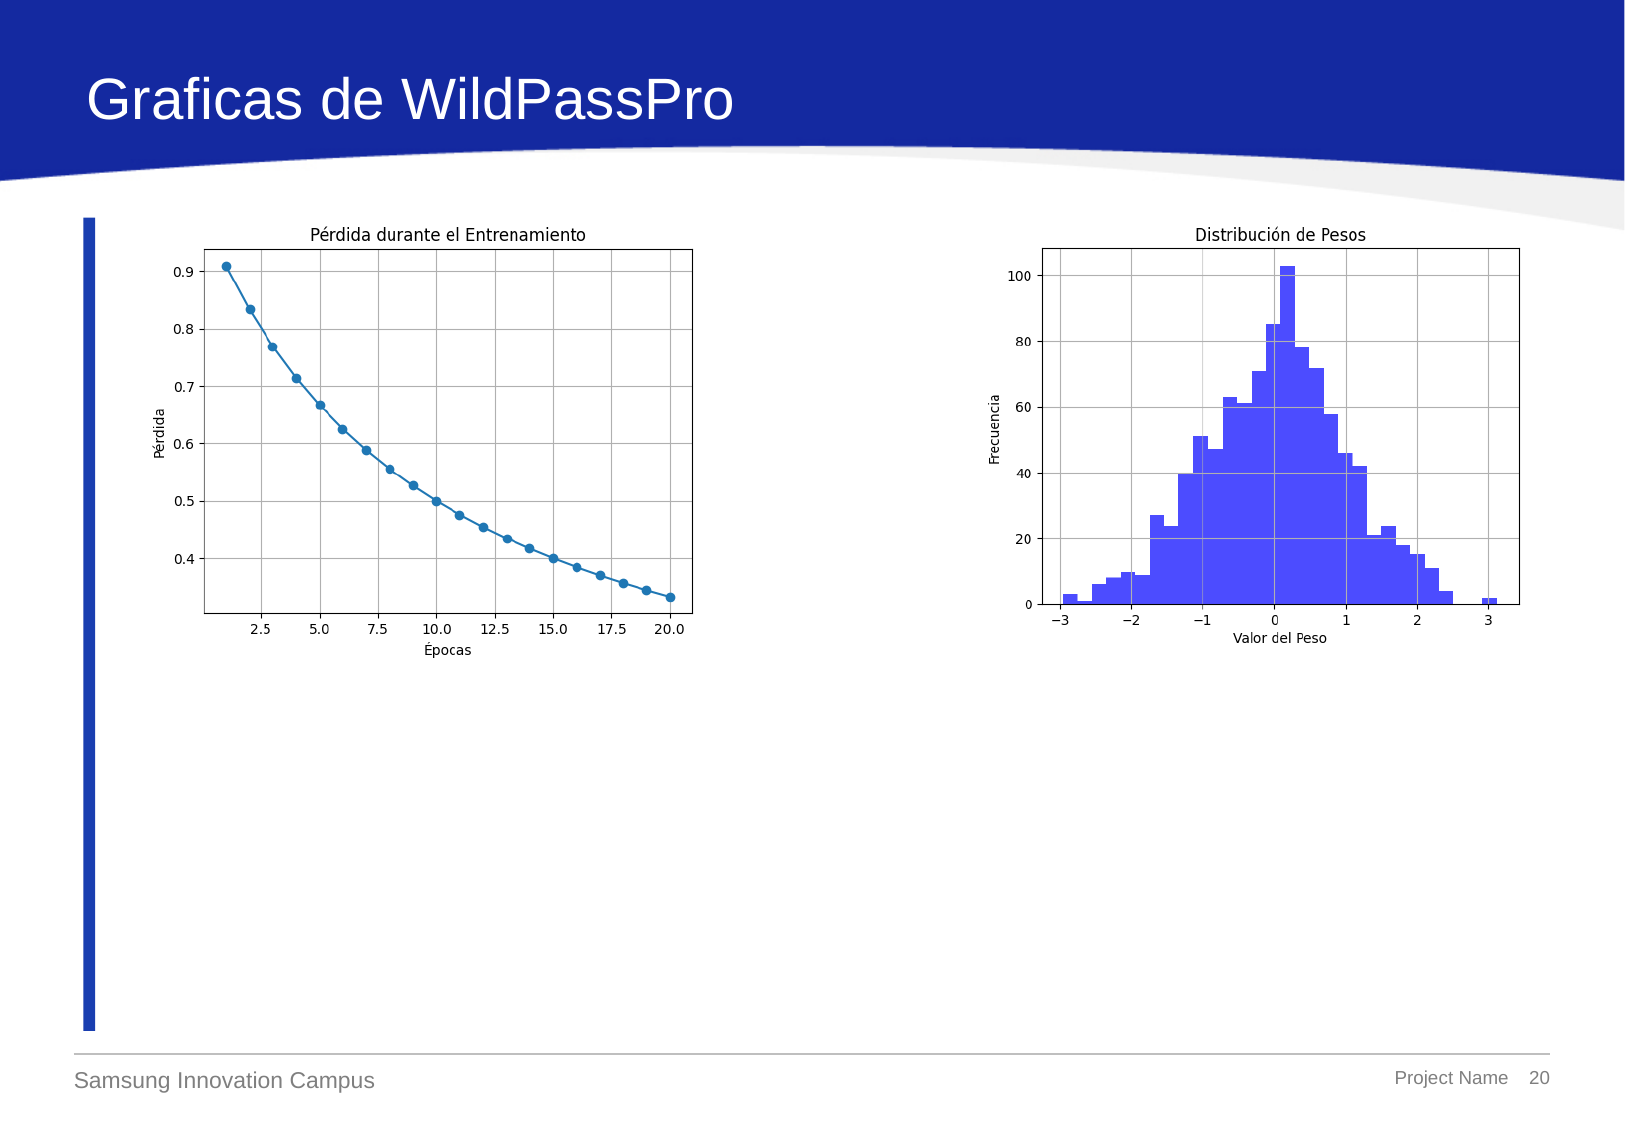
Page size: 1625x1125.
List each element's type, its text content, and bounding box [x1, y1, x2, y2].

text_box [83, 217, 1527, 1032]
picture [0, 0, 1625, 1125]
text_box Graficas de WildPassPro [86, 60, 1101, 201]
